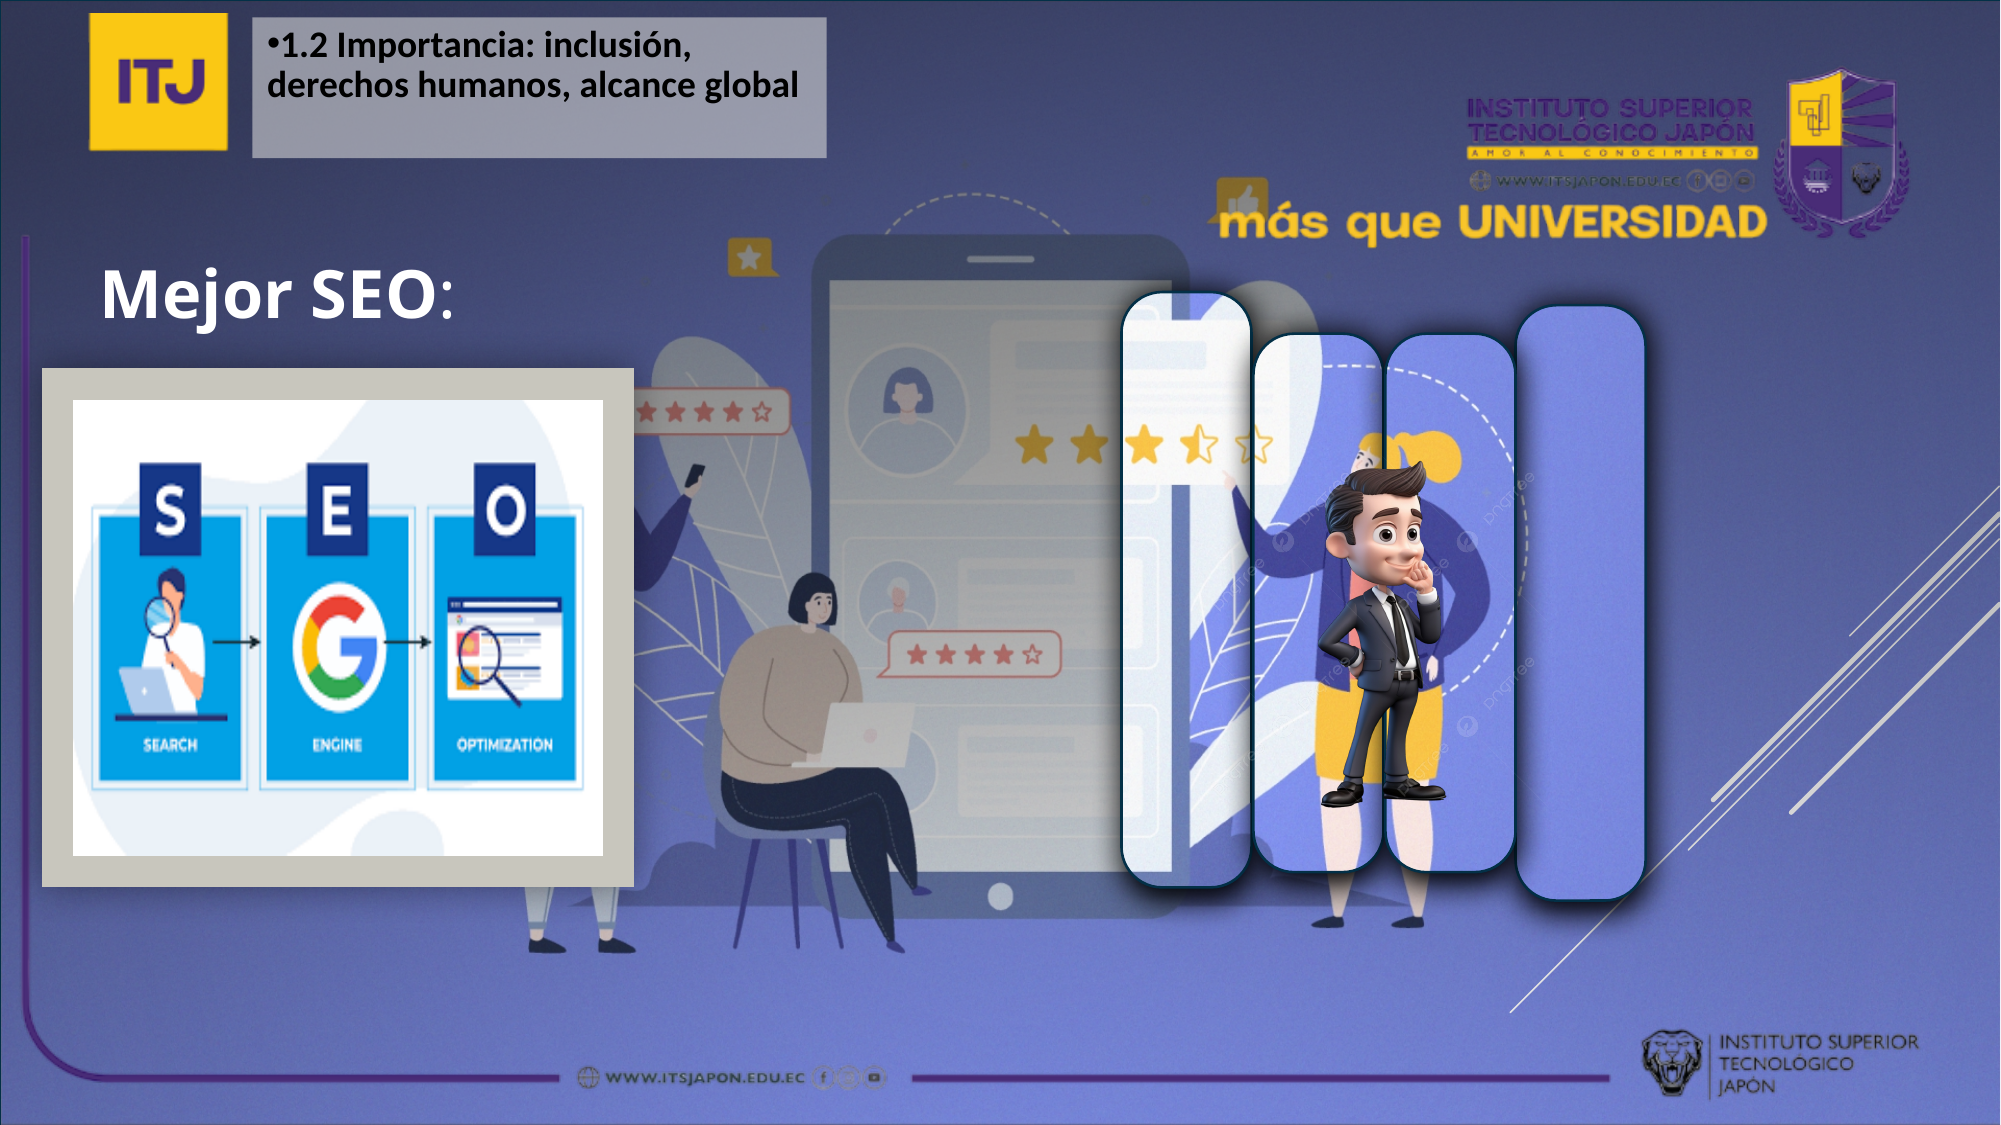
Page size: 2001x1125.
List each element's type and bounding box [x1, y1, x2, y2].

text_box [0, 0, 2000, 1125]
picture [2, 13, 1976, 1125]
